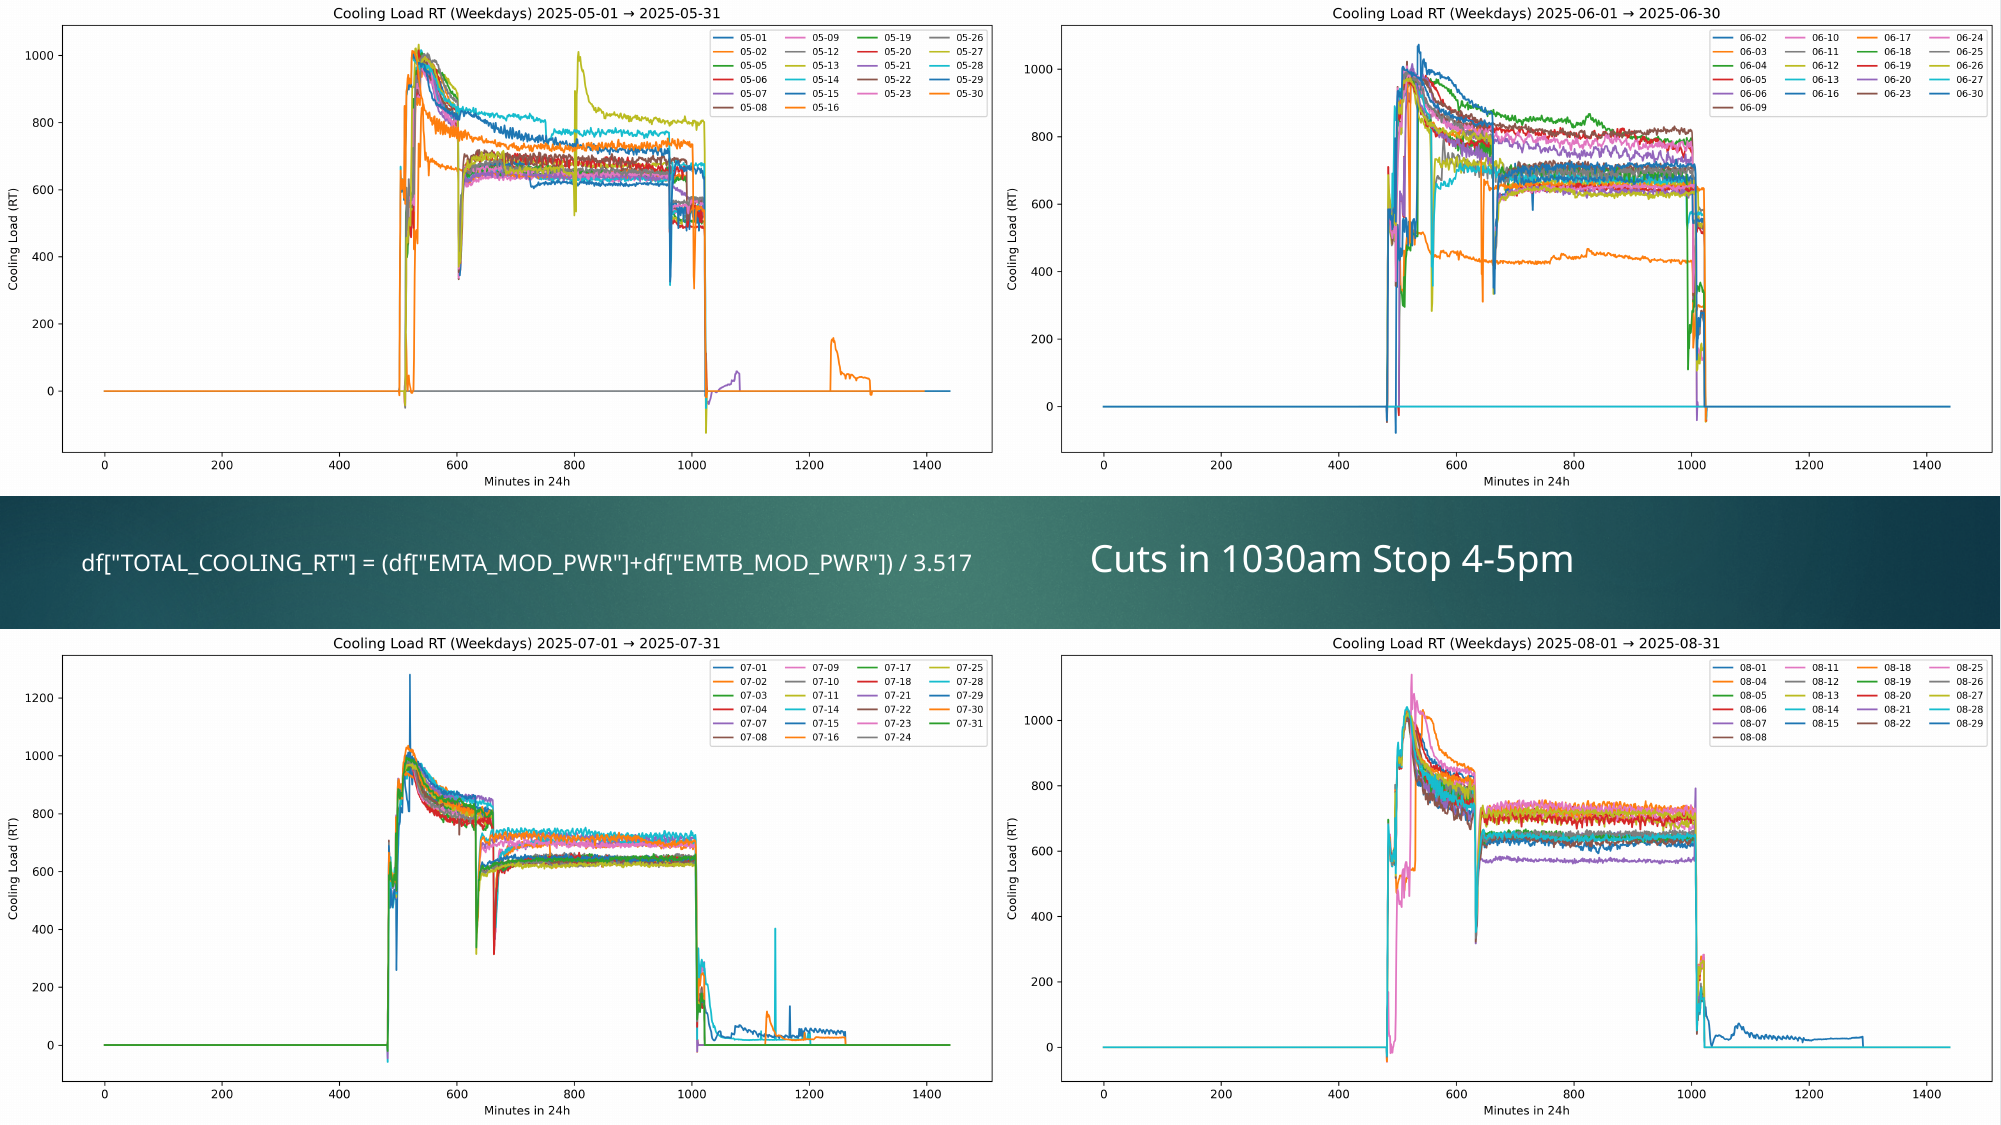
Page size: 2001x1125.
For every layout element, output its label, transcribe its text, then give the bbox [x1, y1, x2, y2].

text_box df["TOTAL_COOLING_RT"] = (df["EMTA_MOD_PWR"]+df["EMTB_MOD_PWR"]) / 3.517 [66, 541, 1024, 584]
picture [0, 0, 2000, 1125]
text_box Cuts in 1030am Stop 4-5pm [1074, 527, 1697, 588]
